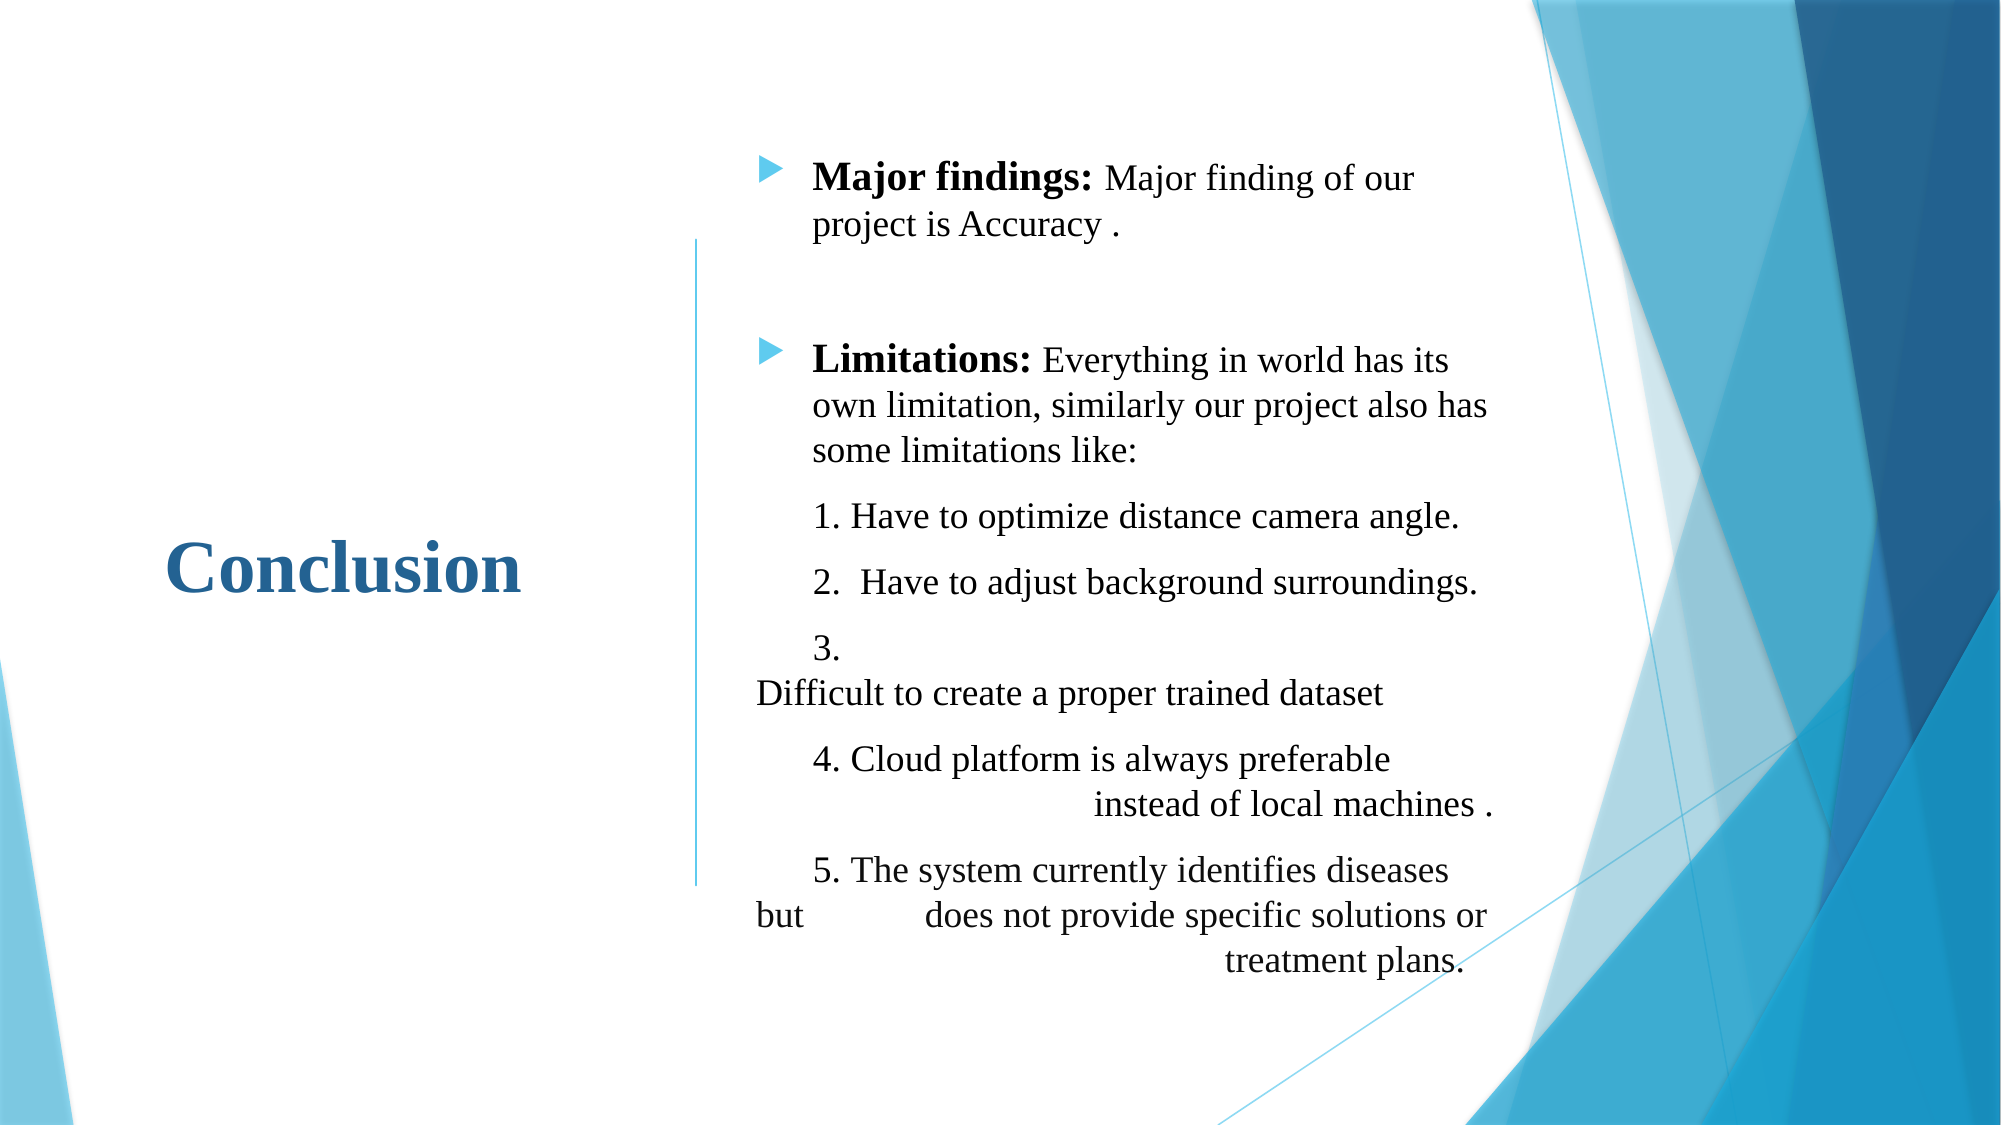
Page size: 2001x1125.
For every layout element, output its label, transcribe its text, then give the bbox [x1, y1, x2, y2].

title Conclusion [67, 133, 620, 991]
list Major findings: Major finding of our project is Accuracy . Limitations: Everything in world has its own limitation, similarly our project also has some limitations like: 1. Have to optimize distance camera angle. 2. Have to adjust background surroundings. 3. Difficult to create a proper trained dataset 4. Cloud platform is always preferable instead of local machines . 5. The system currently identifies diseases but does not provide specific solutions or treatment plans. [740, 54, 1522, 1075]
